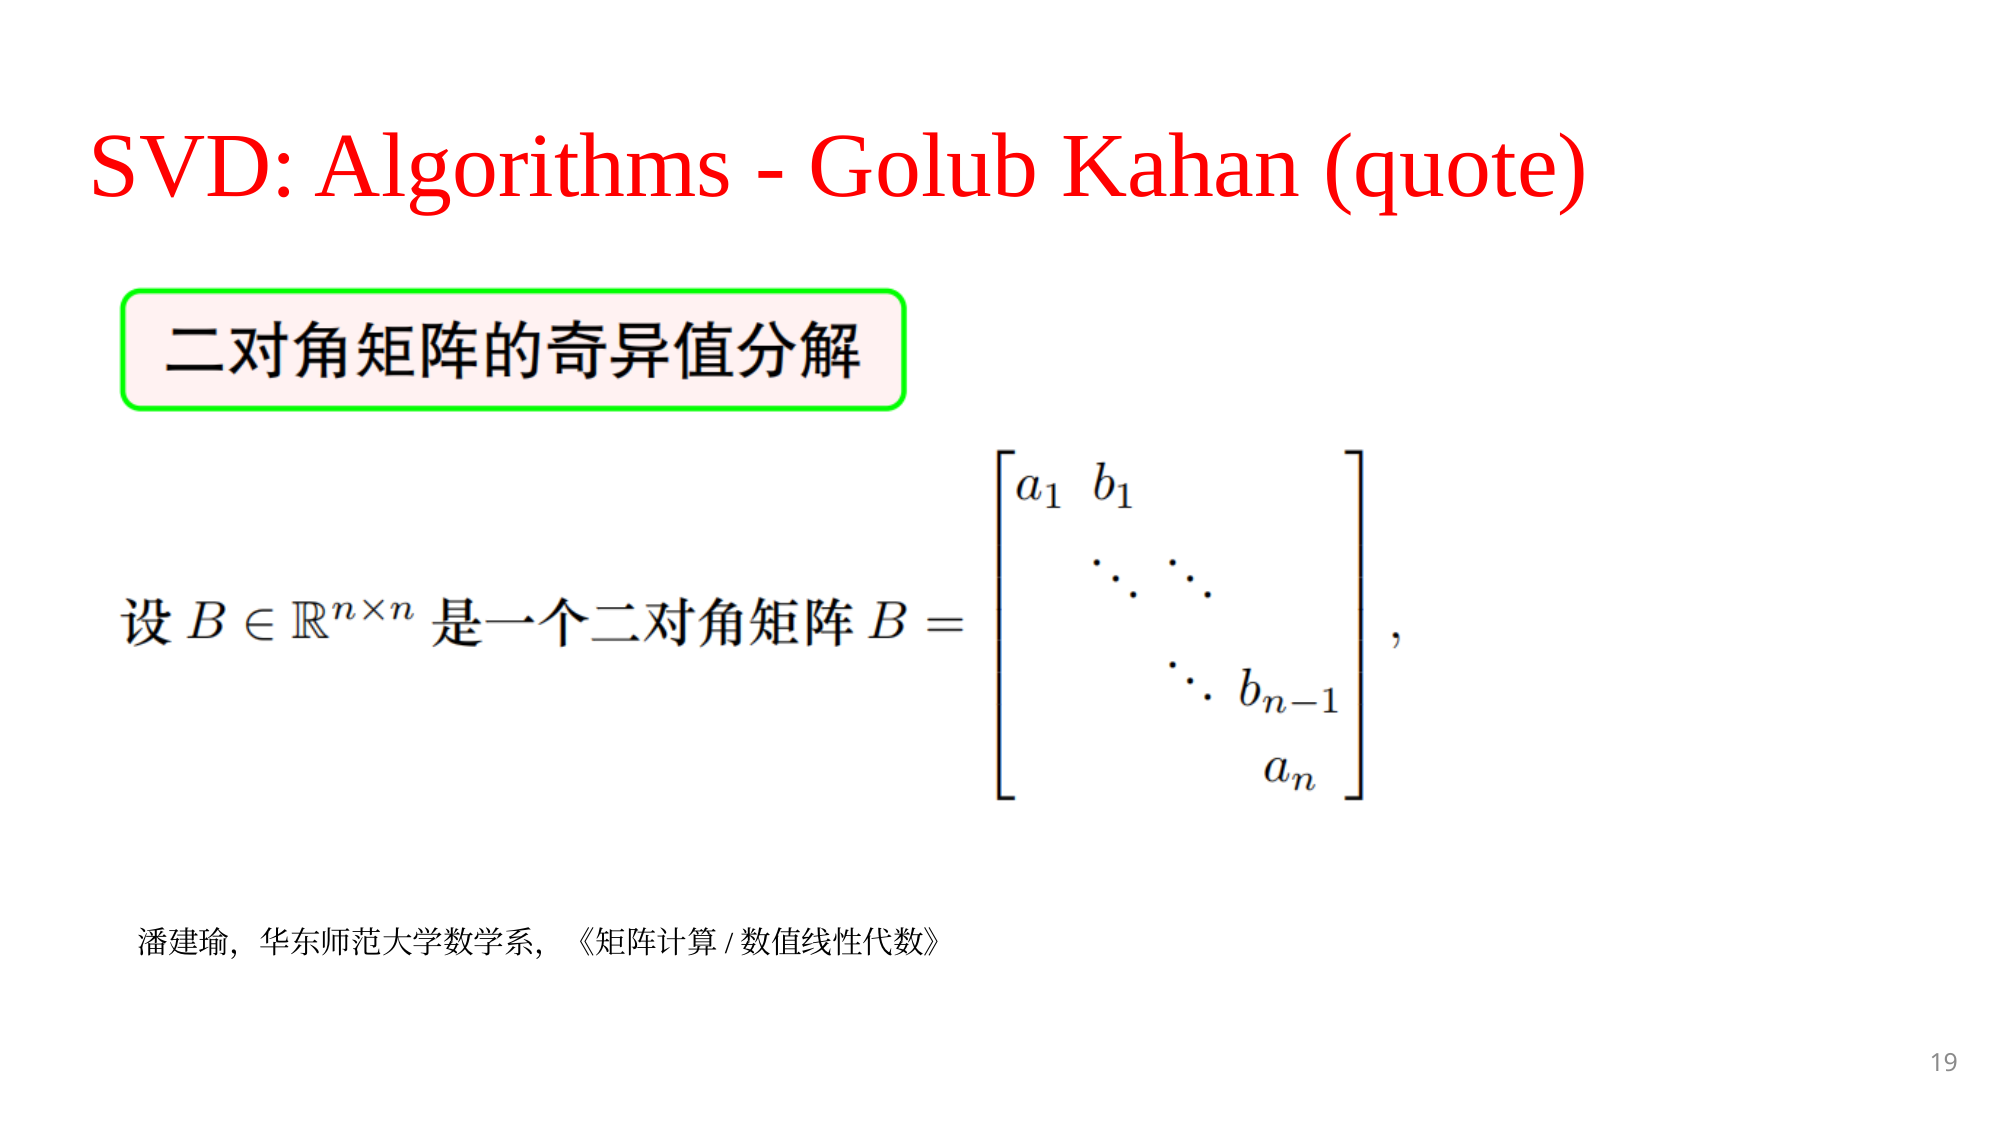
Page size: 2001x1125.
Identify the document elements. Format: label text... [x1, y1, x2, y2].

title SVD: Algorithms - Golub Kahan (quote) [68, 97, 1932, 223]
picture [83, 251, 1425, 815]
slide_number 19 [1853, 1019, 1974, 1106]
text_box 潘建瑜，华东师范大学数学系，《矩阵计算/数值线性代数》 [117, 902, 1283, 1000]
